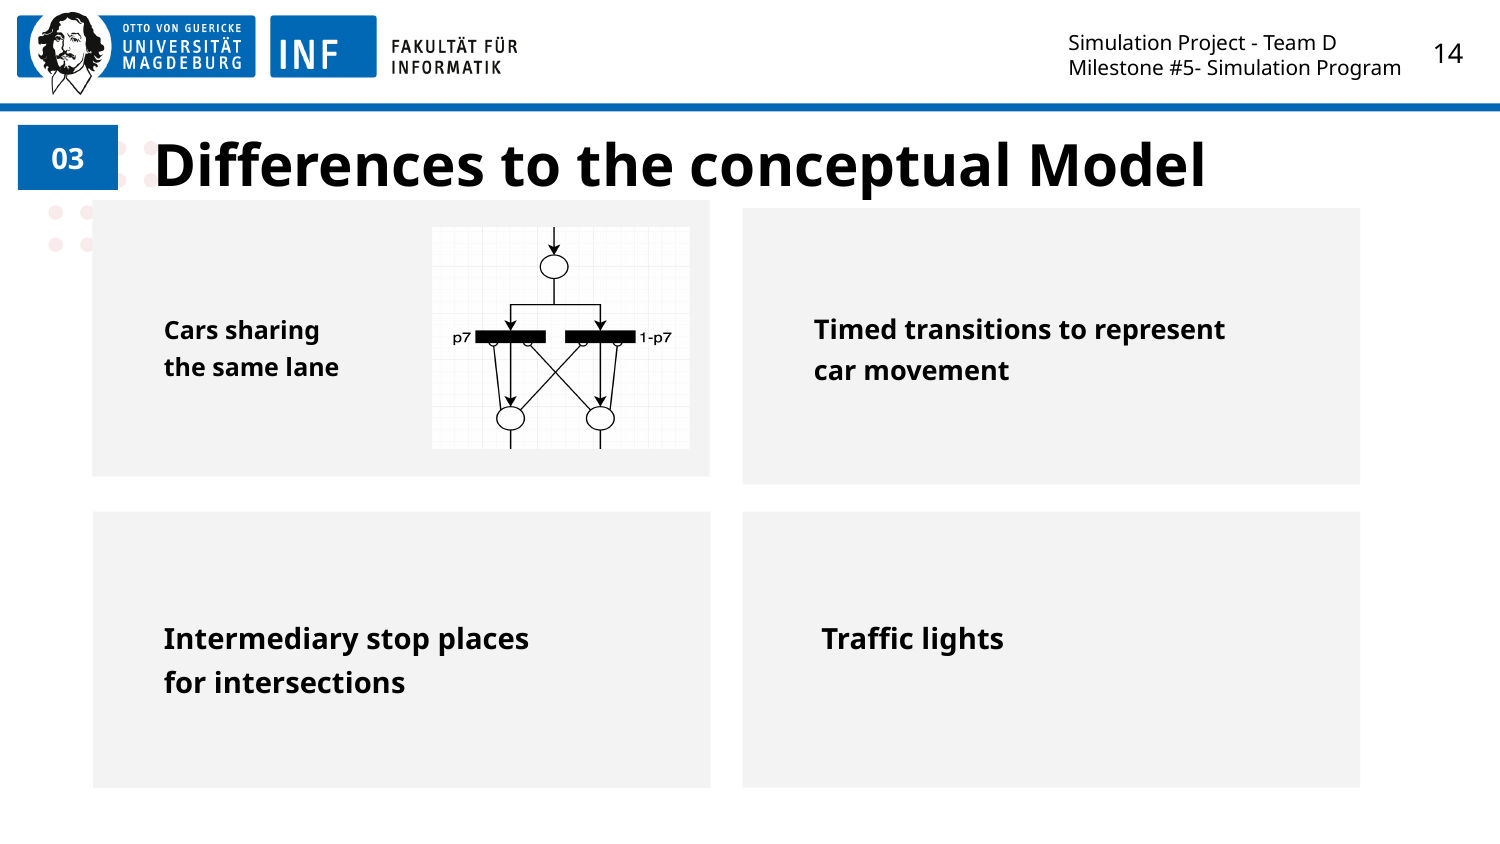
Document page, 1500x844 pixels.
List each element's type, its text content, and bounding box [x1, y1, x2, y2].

text_box Cars sharing the same lane [148, 292, 366, 385]
text_box Intermediary stop places for intersections [148, 596, 582, 703]
text_box [93, 511, 711, 788]
text_box [742, 208, 1361, 485]
text_box Traffic lights [798, 596, 1279, 704]
text_box 03 [17, 124, 118, 190]
picture [17, 12, 517, 95]
text_box Timed transitions to represent car movement [798, 289, 1279, 388]
text_box Simulation Project - Team D Milestone #5- Simulation Program [1053, 14, 1434, 100]
text_box [742, 511, 1361, 788]
text_box [92, 200, 710, 477]
title Differences to the conceptual Model [31, 112, 1469, 219]
picture [432, 227, 690, 450]
slide_number ‹#› [1434, 21, 1479, 86]
